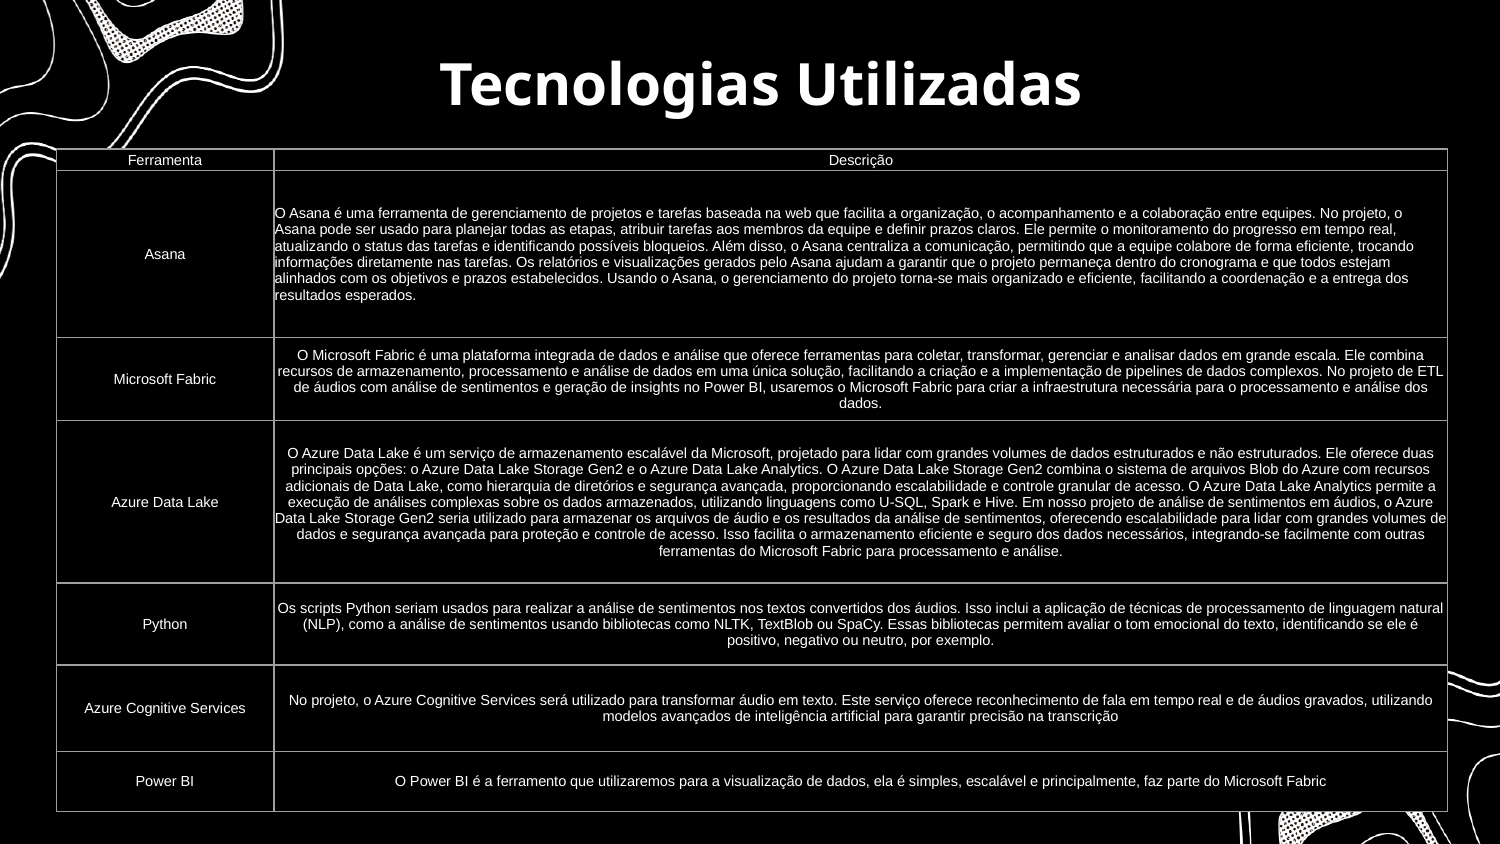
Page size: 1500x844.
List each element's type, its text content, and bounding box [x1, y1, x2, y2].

table_cell Azure Cognitive Services [57, 666, 273, 751]
table_cell Microsoft Fabric [57, 338, 273, 420]
table_cell Python [57, 584, 273, 664]
table_cell No projeto, o Azure Cognitive Services será utilizado para transformar áudio em texto. Este serviço oferece reconhecimento de fala em tempo real e de áudios gravados, utilizando modelos avançados de inteligência artificial para garantir precisão na transcrição [275, 666, 1447, 751]
table_cell Asana [57, 171, 273, 337]
table_cell Azure Data Lake [57, 421, 273, 582]
text_box Tecnologias Utilizadas [261, 32, 1261, 111]
table_cell O Microsoft Fabric é uma plataforma integrada de dados e análise que oferece ferramentas para coletar, transformar, gerenciar e analisar dados em grande escala. Ele combina recursos de armazenamento, processamento e análise de dados em uma única solução, facilitando a criação e a implementação de pipelines de dados complexos. No projeto de ETL de áudios com análise de sentimentos e geração de insights no Power BI, usaremos o Microsoft Fabric para criar a infraestrutura necessária para o processamento e análise dos dados. [275, 338, 1447, 420]
picture [0, 0, 1500, 844]
table_cell O Power BI é a ferramento que utilizaremos para a visualização de dados, ela é simples, escalável e principalmente, faz parte do Microsoft Fabric [275, 752, 1447, 811]
table_cell Power BI [57, 752, 273, 811]
table_header Ferramenta [57, 150, 273, 170]
table_cell O Asana é uma ferramenta de gerenciamento de projetos e tarefas baseada na web que facilita a organização, o acompanhamento e a colaboração entre equipes. No projeto, o Asana pode ser usado para planejar todas as etapas, atribuir tarefas aos membros da equipe e definir prazos claros. Ele permite o monitoramento do progresso em tempo real, atualizando o status das tarefas e identificando possíveis bloqueios. Além disso, o Asana centraliza a comunicação, permitindo que a equipe colabore de forma eficiente, trocando informações diretamente nas tarefas. Os relatórios e visualizações gerados pelo Asana ajudam a garantir que o projeto permaneça dentro do cronograma e que todos estejam alinhados com os objetivos e prazos estabelecidos. Usando o Asana, o gerenciamento do projeto torna-se mais organizado e eficiente, facilitando a coordenação e a entrega dos resultados esperados. [275, 171, 1447, 337]
table_cell Os scripts Python seriam usados para realizar a análise de sentimentos nos textos convertidos dos áudios. Isso inclui a aplicação de técnicas de processamento de linguagem natural (NLP), como a análise de sentimentos usando bibliotecas como NLTK, TextBlob ou SpaCy. Essas bibliotecas permitem avaliar o tom emocional do texto, identificando se ele é positivo, negativo ou neutro, por exemplo. [275, 584, 1447, 664]
table_cell O Azure Data Lake é um serviço de armazenamento escalável da Microsoft, projetado para lidar com grandes volumes de dados estruturados e não estruturados. Ele oferece duas principais opções: o Azure Data Lake Storage Gen2 e o Azure Data Lake Analytics. O Azure Data Lake Storage Gen2 combina o sistema de arquivos Blob do Azure com recursos adicionais de Data Lake, como hierarquia de diretórios e segurança avançada, proporcionando escalabilidade e controle granular de acesso. O Azure Data Lake Analytics permite a execução de análises complexas sobre os dados armazenados, utilizando linguagens como U-SQL, Spark e Hive. Em nosso projeto de análise de sentimentos em áudios, o Azure Data Lake Storage Gen2 seria utilizado para armazenar os arquivos de áudio e os resultados da análise de sentimentos, oferecendo escalabilidade para lidar com grandes volumes de dados e segurança avançada para proteção e controle de acesso. Isso facilita o armazenamento eficiente e seguro dos dados necessários, integrando-se facilmente com outras ferramentas do Microsoft Fabric para processamento e análise. [275, 421, 1447, 582]
table_header Descrição [275, 150, 1447, 170]
